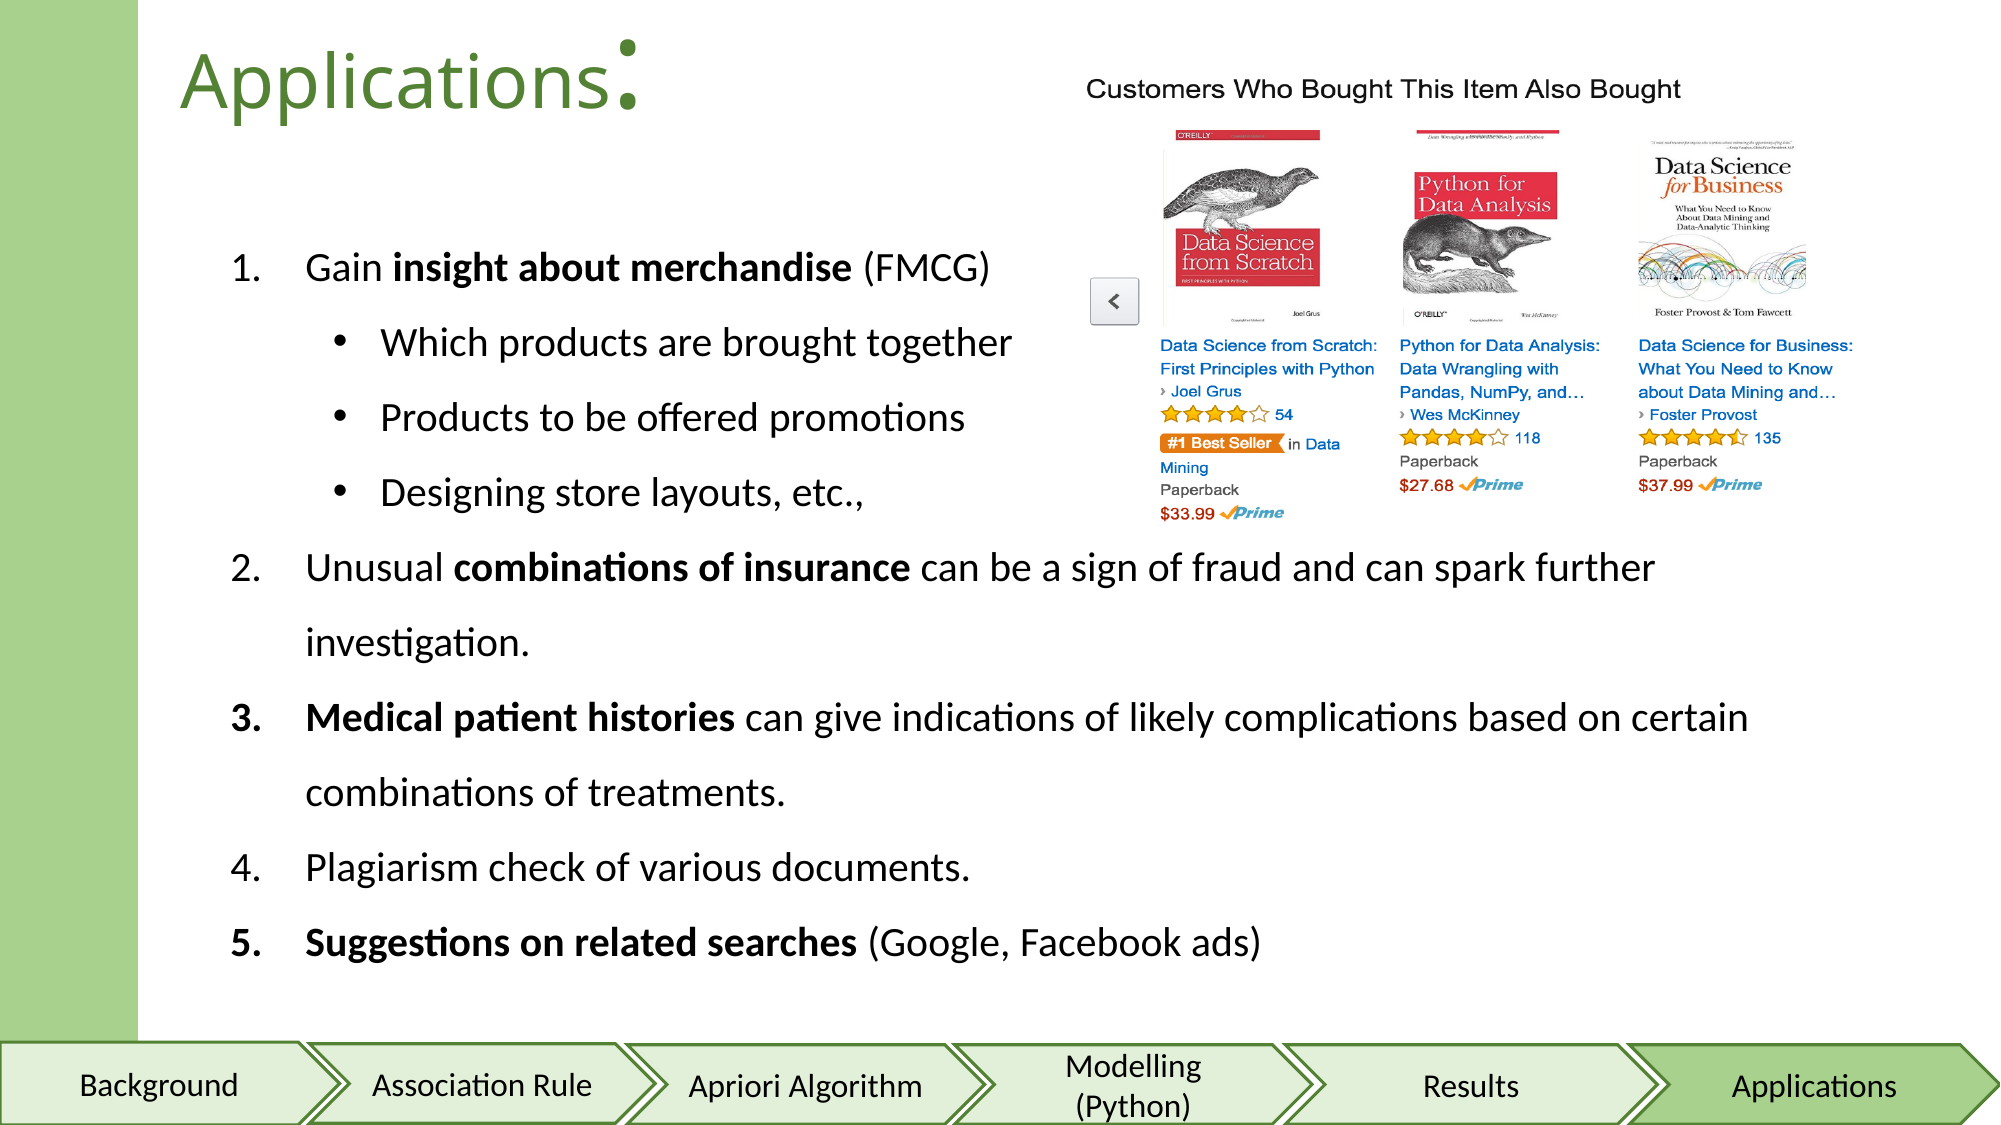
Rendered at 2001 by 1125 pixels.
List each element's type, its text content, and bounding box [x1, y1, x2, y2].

text_box Modelling (Python) [952, 1043, 1314, 1125]
text_box Results [1282, 1043, 1659, 1125]
text_box Applications [1627, 1043, 2000, 1125]
text_box [0, 0, 138, 1041]
text_box Background [0, 1041, 342, 1125]
text_box Association Rule [307, 1073, 657, 1125]
text_box Applications: [166, 0, 661, 142]
text_box Gain insight about merchandise (FMCG) Which products are brought together Products to be offered promotions Designing store layouts, etc., Unusual combinations of insurance can be a sign of fraud and can spark further investigation. Medical patient histories can give indications of likely complications based on certain combinations of treatments. Plagiarism check of various documents. Suggestions on related searches (Google, Facebook ads) [215, 207, 1904, 1073]
text_box Apriori Algorithm [624, 1043, 987, 1125]
picture [1069, 59, 1874, 553]
